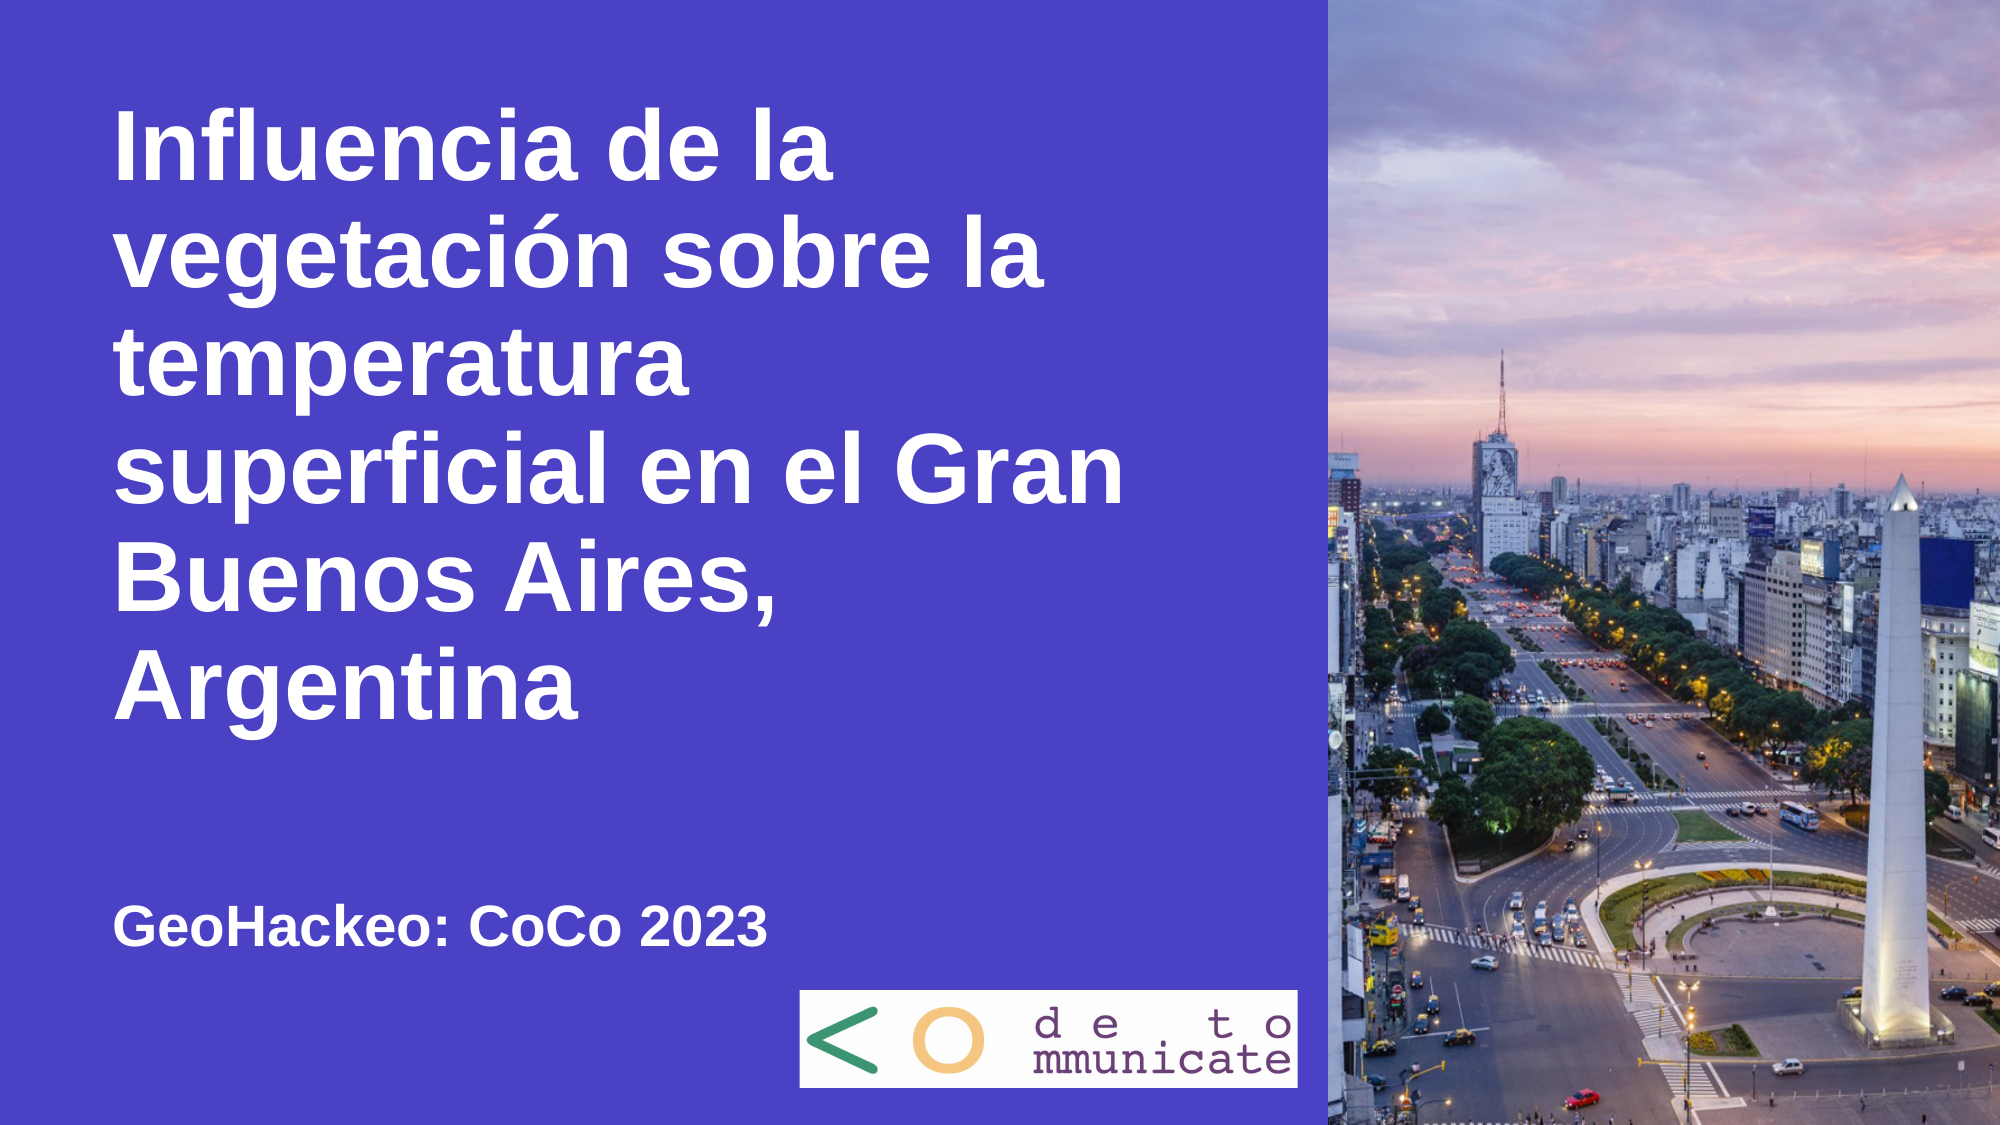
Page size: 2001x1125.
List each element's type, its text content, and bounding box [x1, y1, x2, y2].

subtitle GeoHackeo: CoCo 2023 [97, 850, 800, 966]
picture [799, 989, 1298, 1088]
picture [1327, 0, 2000, 1125]
title Influencia de la vegetación sobre la temperatura superficial en el Gran Buenos Aires, Argentina [97, 86, 1216, 761]
